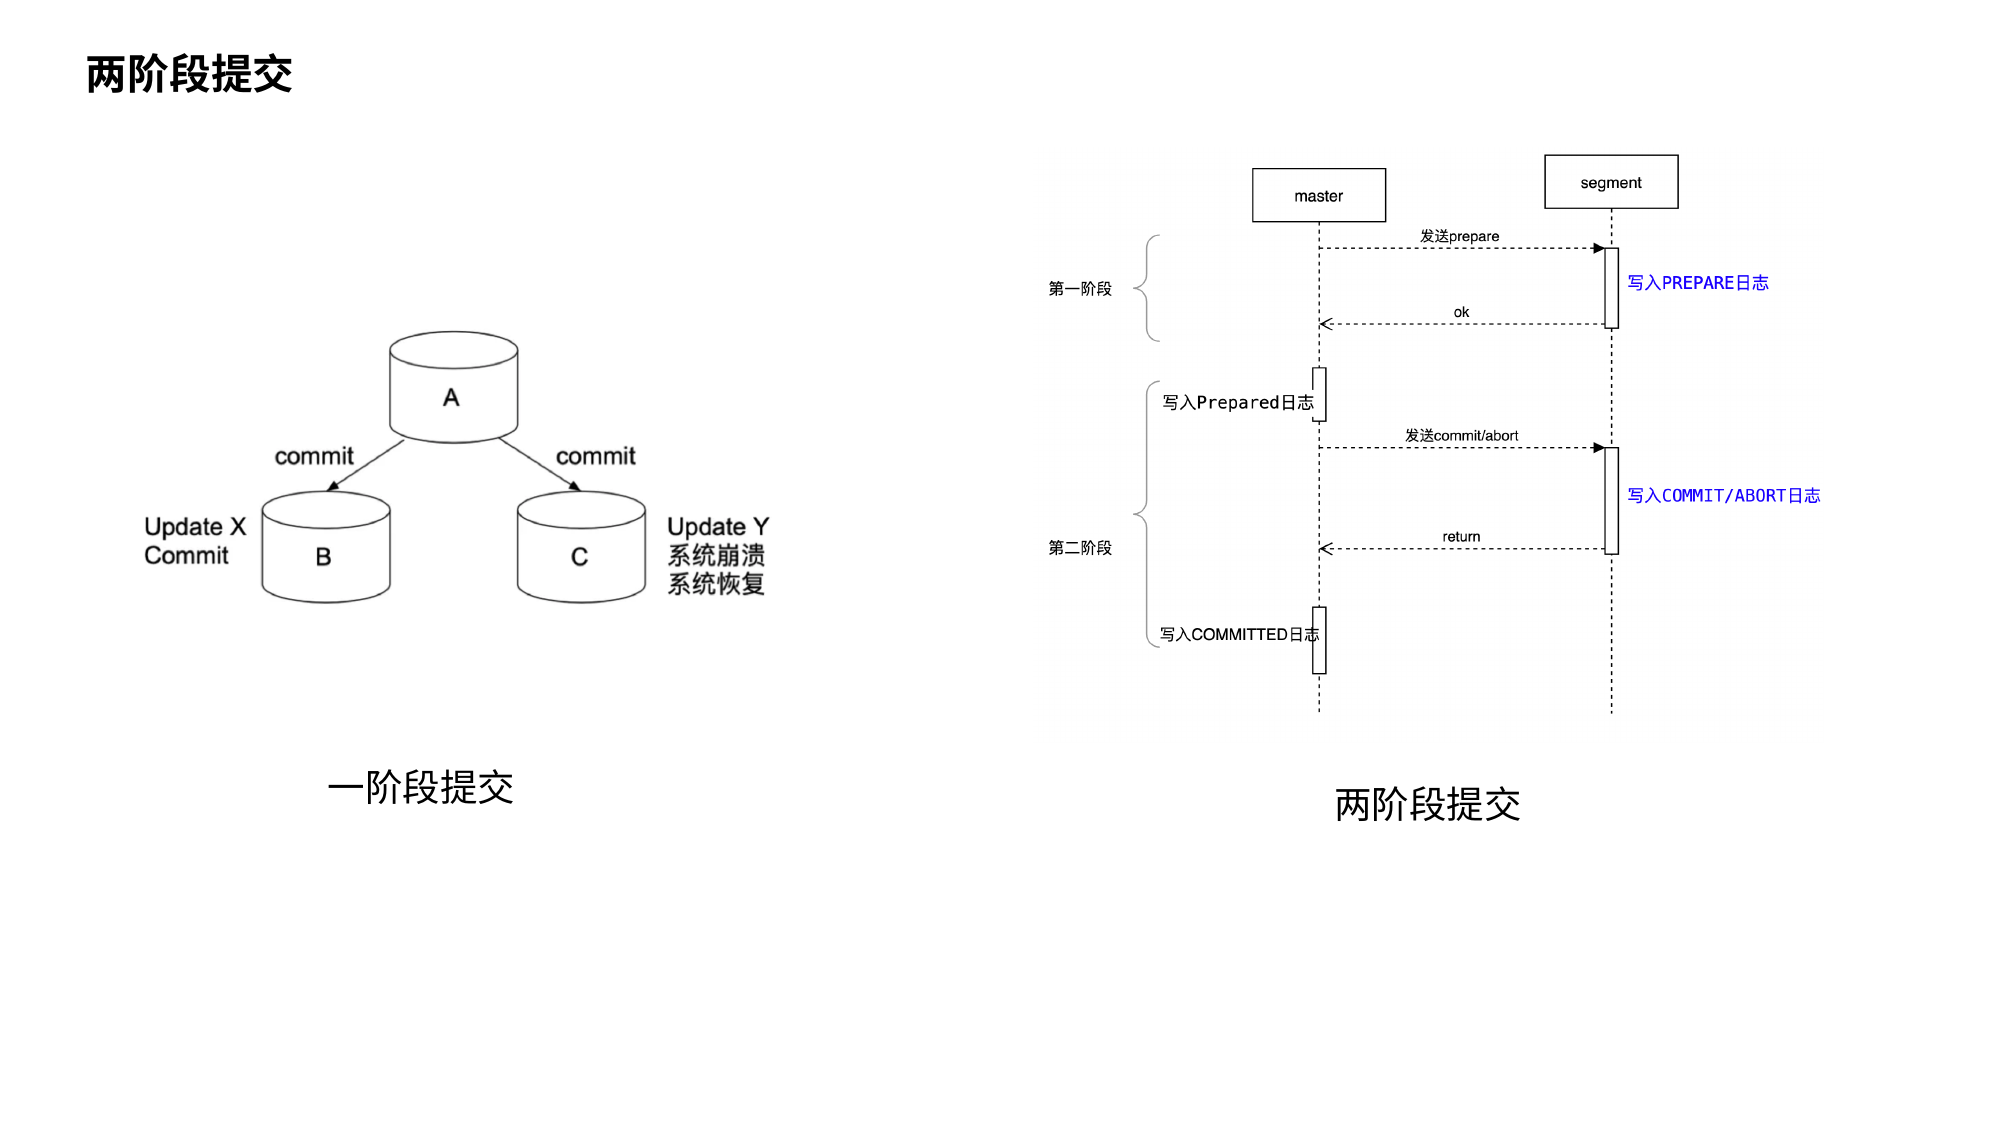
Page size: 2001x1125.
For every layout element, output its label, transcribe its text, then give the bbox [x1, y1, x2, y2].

text_box 一阶段提交 [312, 756, 531, 816]
text_box 两阶段提交 [70, 39, 1796, 112]
picture [120, 298, 803, 631]
picture [1033, 147, 1824, 743]
text_box 两阶段提交 [1319, 773, 1537, 833]
